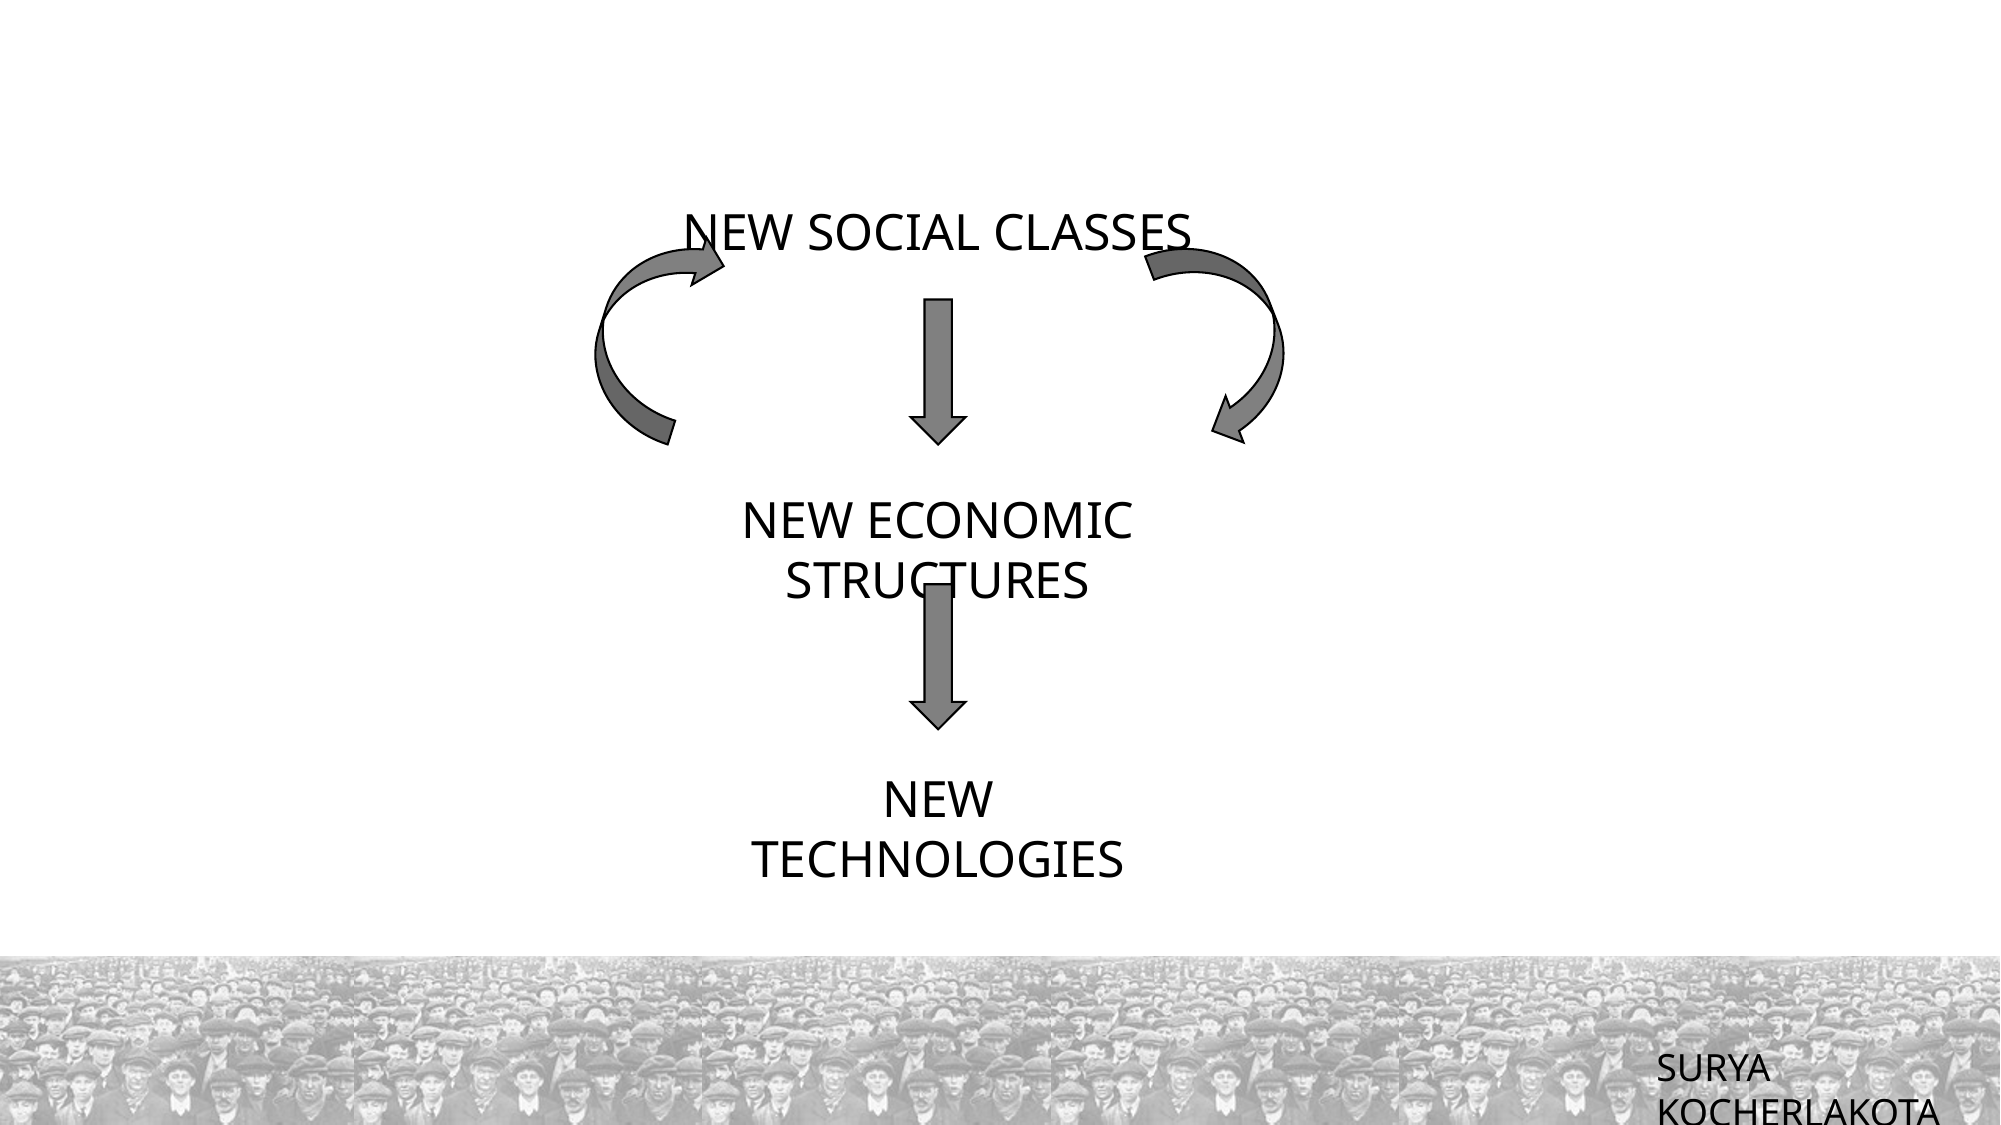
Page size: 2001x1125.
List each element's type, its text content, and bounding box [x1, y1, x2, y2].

text_box [0, 954, 2000, 1125]
text_box SURYA KOCHERLAKOTA [1641, 1036, 1988, 1125]
text_box [908, 583, 969, 731]
text_box NEW SOCIAL CLASSES [573, 193, 1303, 269]
text_box [908, 298, 969, 446]
text_box [1143, 247, 1285, 445]
text_box NEW ECONOMIC STRUCTURES [573, 481, 1303, 617]
text_box NEW TECHNOLOGIES [675, 759, 1201, 895]
text_box [594, 235, 726, 446]
